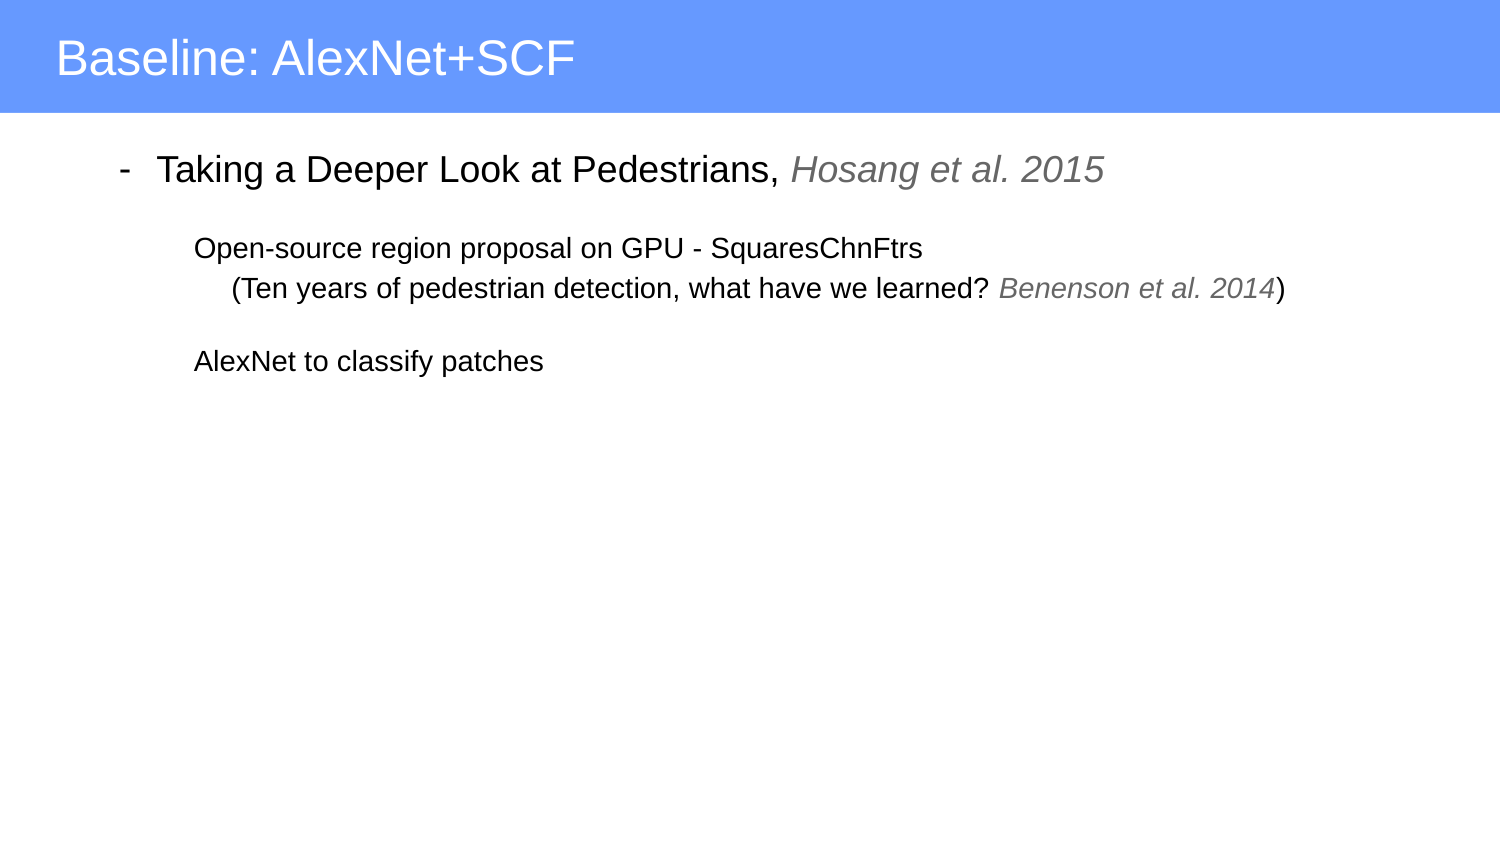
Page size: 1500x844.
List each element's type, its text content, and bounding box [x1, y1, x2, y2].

list Taking a Deeper Look at Pedestrians, Hosang et al. 2015 Open-source region proposal on GPU - SquaresChnFtrs (Ten years of pedestrian detection, what have we learned? Benenson et al. 2014) AlexNet to classify patches [66, 123, 1360, 698]
text_box [0, 0, 1500, 113]
text_box Baseline: AlexNet+SCF [40, 10, 1439, 105]
